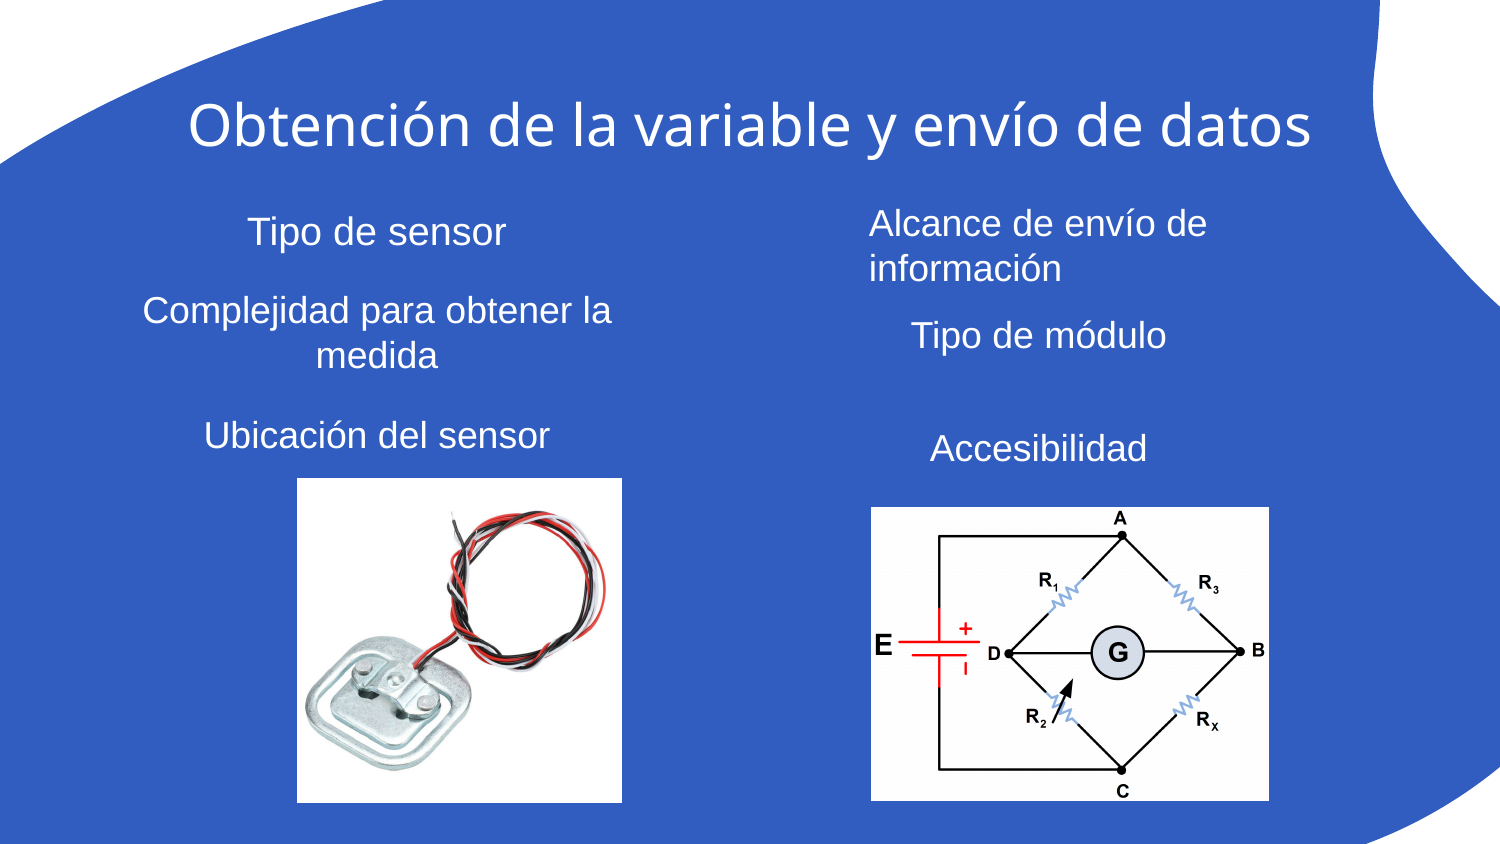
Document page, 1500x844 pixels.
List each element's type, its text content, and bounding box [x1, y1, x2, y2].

subtitle Alcance de envío de información [779, 183, 1299, 254]
subtitle Accesibilidad [785, 408, 1292, 479]
picture [870, 507, 1269, 801]
subtitle Tipo de sensor [178, 190, 576, 261]
subtitle Complejidad para obtener la medida [89, 270, 665, 342]
picture [297, 478, 622, 803]
subtitle Tipo de módulo [713, 296, 1364, 367]
subtitle Ubicación del sensor [144, 395, 610, 466]
title Obtención de la variable y envío de datos [51, 72, 1449, 167]
